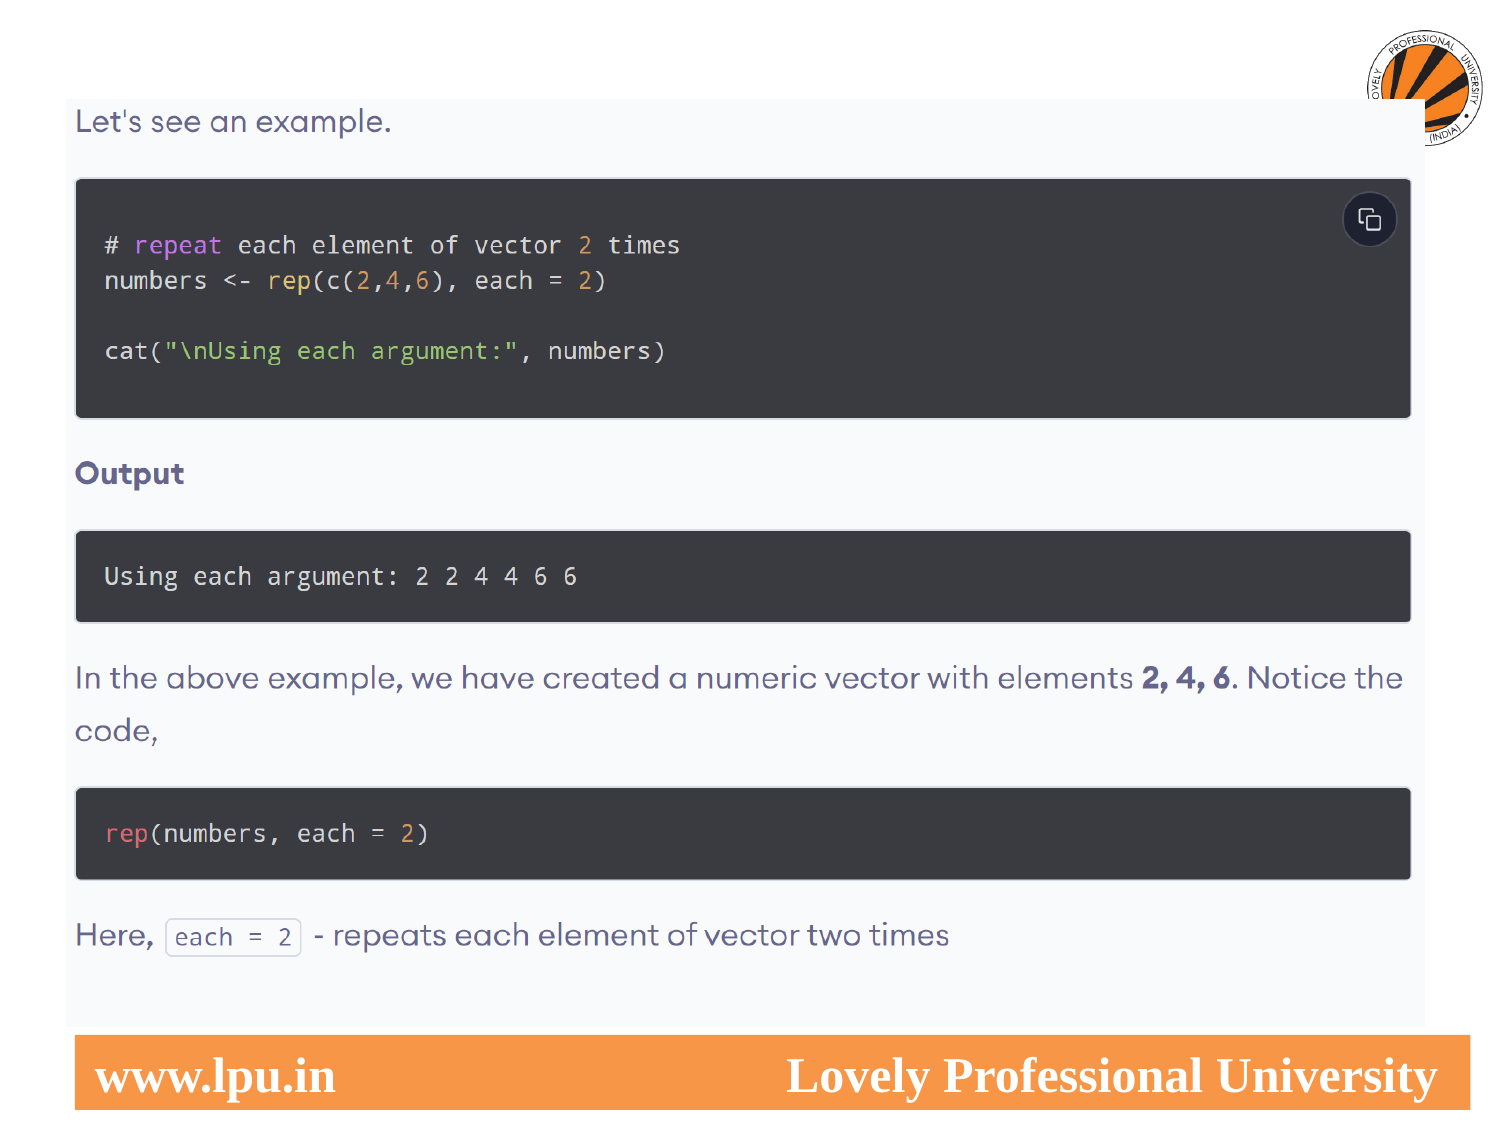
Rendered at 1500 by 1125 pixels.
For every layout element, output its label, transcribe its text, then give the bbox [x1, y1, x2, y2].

text_box www.lpu.in Lovely Professional University [74, 1034, 1471, 1110]
picture [65, 30, 1483, 1028]
